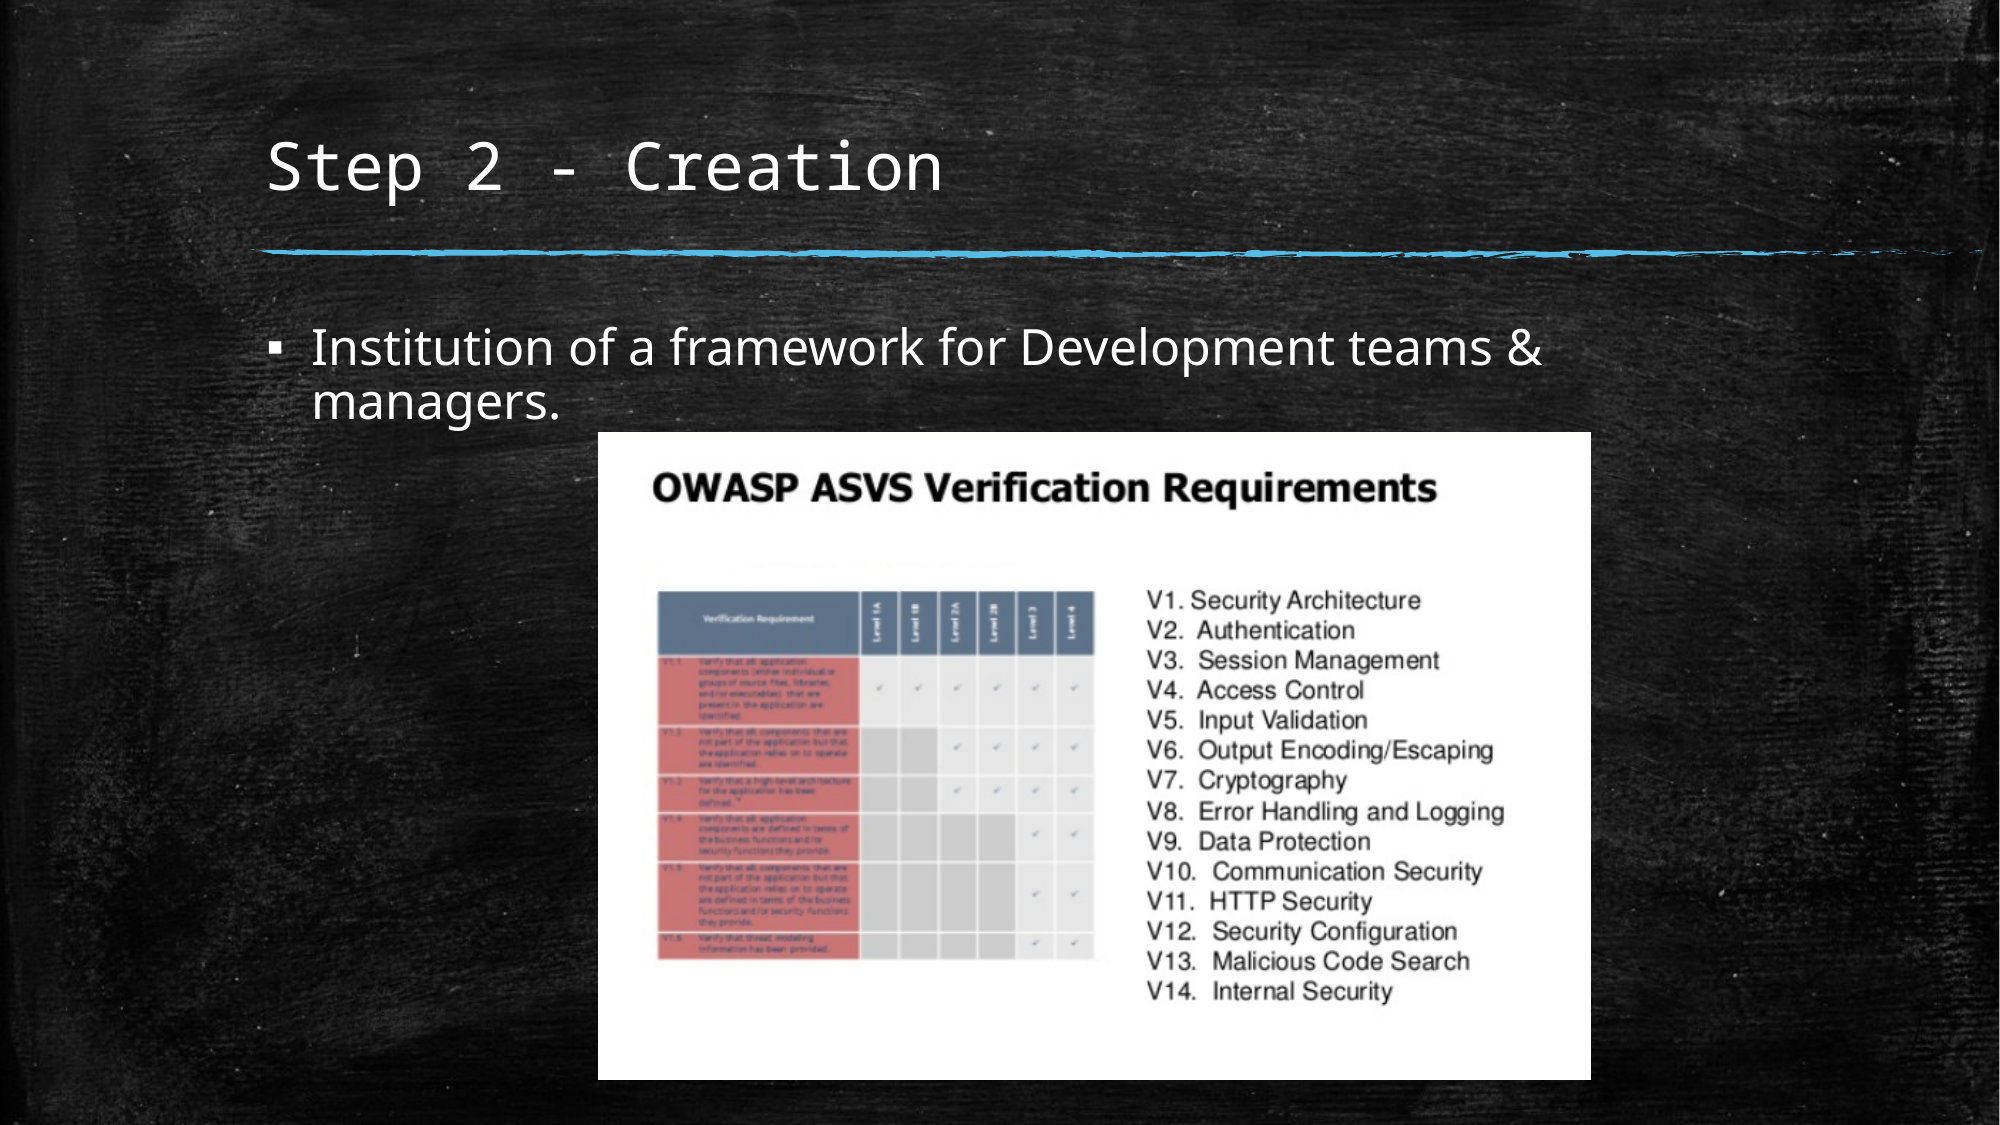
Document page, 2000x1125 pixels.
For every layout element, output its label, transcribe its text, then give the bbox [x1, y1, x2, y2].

title Step 2 - Creation [249, 45, 1750, 213]
picture [598, 432, 1591, 1080]
list Institution of a framework for Development teams & managers. [251, 314, 1752, 482]
